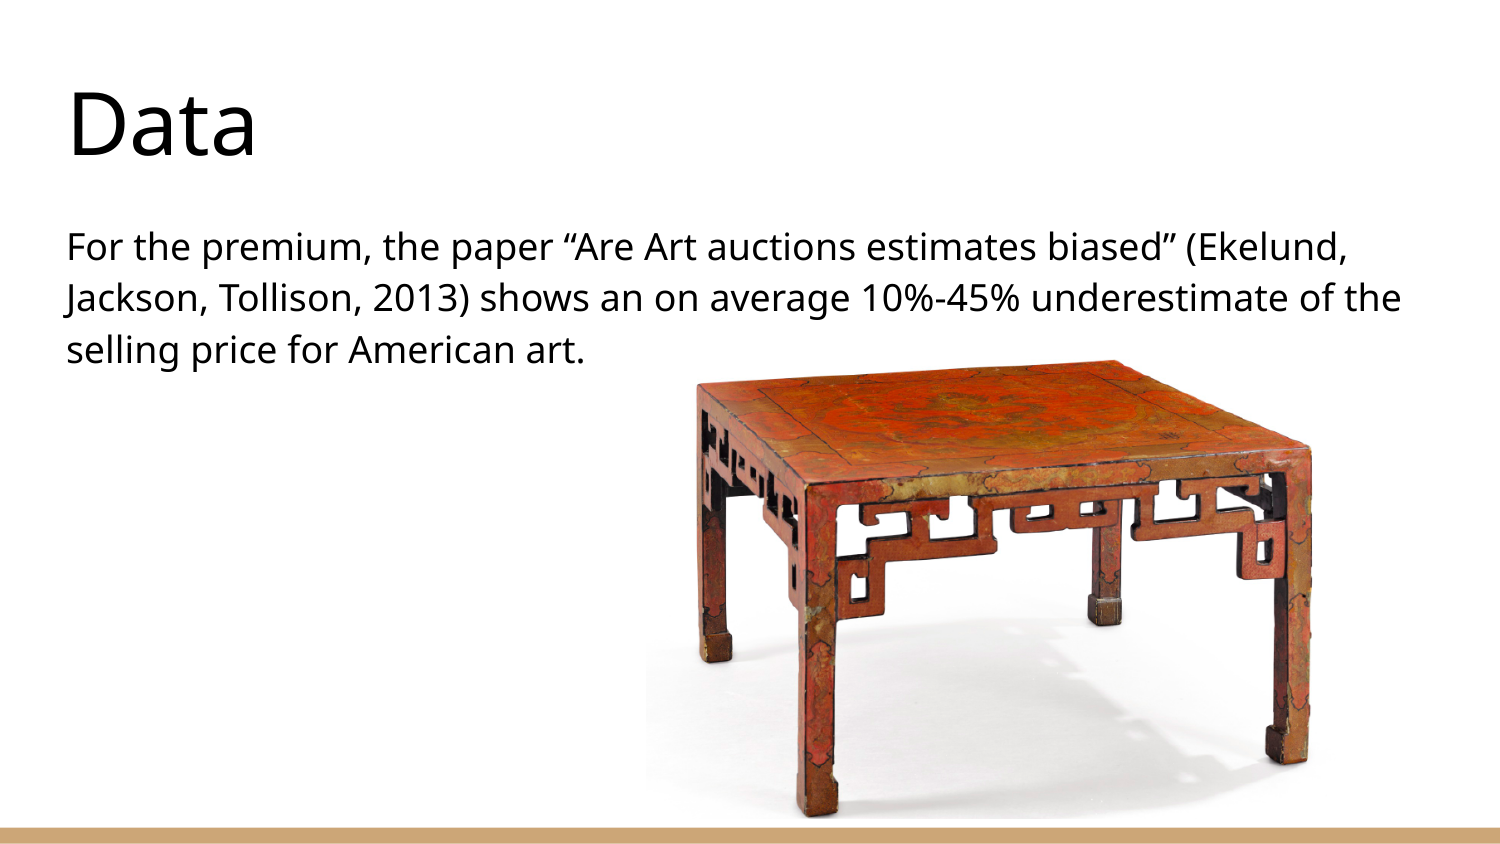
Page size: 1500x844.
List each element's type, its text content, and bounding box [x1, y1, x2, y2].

list For the premium, the paper “Are Art auctions estimates biased” (Ekelund, Jackson, Tollison, 2013) shows an on average 10%-45% underestimate of the selling price for American art. [51, 200, 1449, 752]
title Data [51, 51, 1449, 189]
picture [645, 320, 1380, 819]
